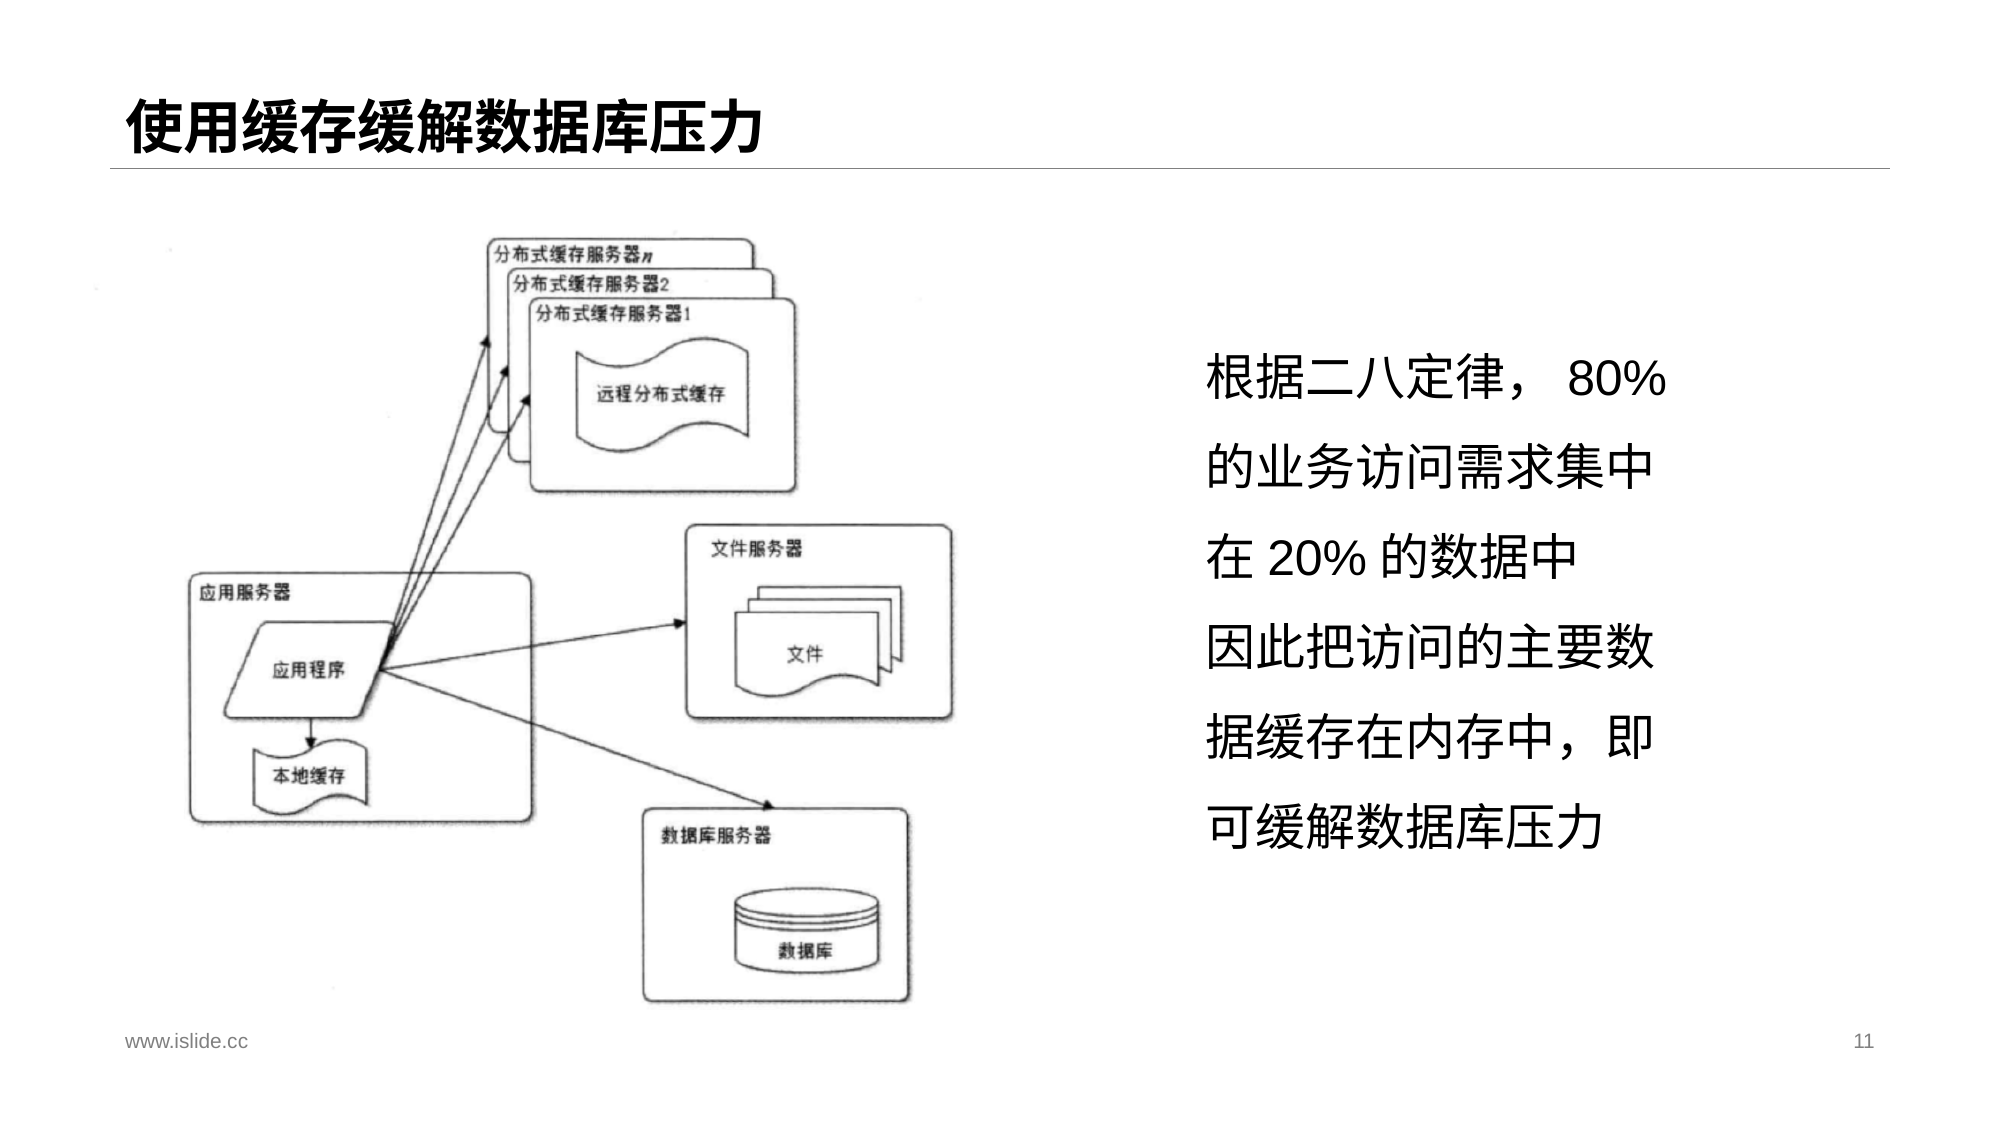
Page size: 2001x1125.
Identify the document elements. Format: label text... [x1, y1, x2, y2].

text_box 根据二八定律，80%的业务访问需求集中在20%的数据中 因此把访问的主要数据缓存在内存中，即可缓解数据库压力 [1190, 308, 1719, 863]
footer www.islide.cc [109, 1024, 790, 1058]
picture [56, 215, 1035, 1024]
slide_number 11 [1412, 1023, 1890, 1058]
title 使用缓存缓解数据库压力 [109, 0, 1890, 169]
